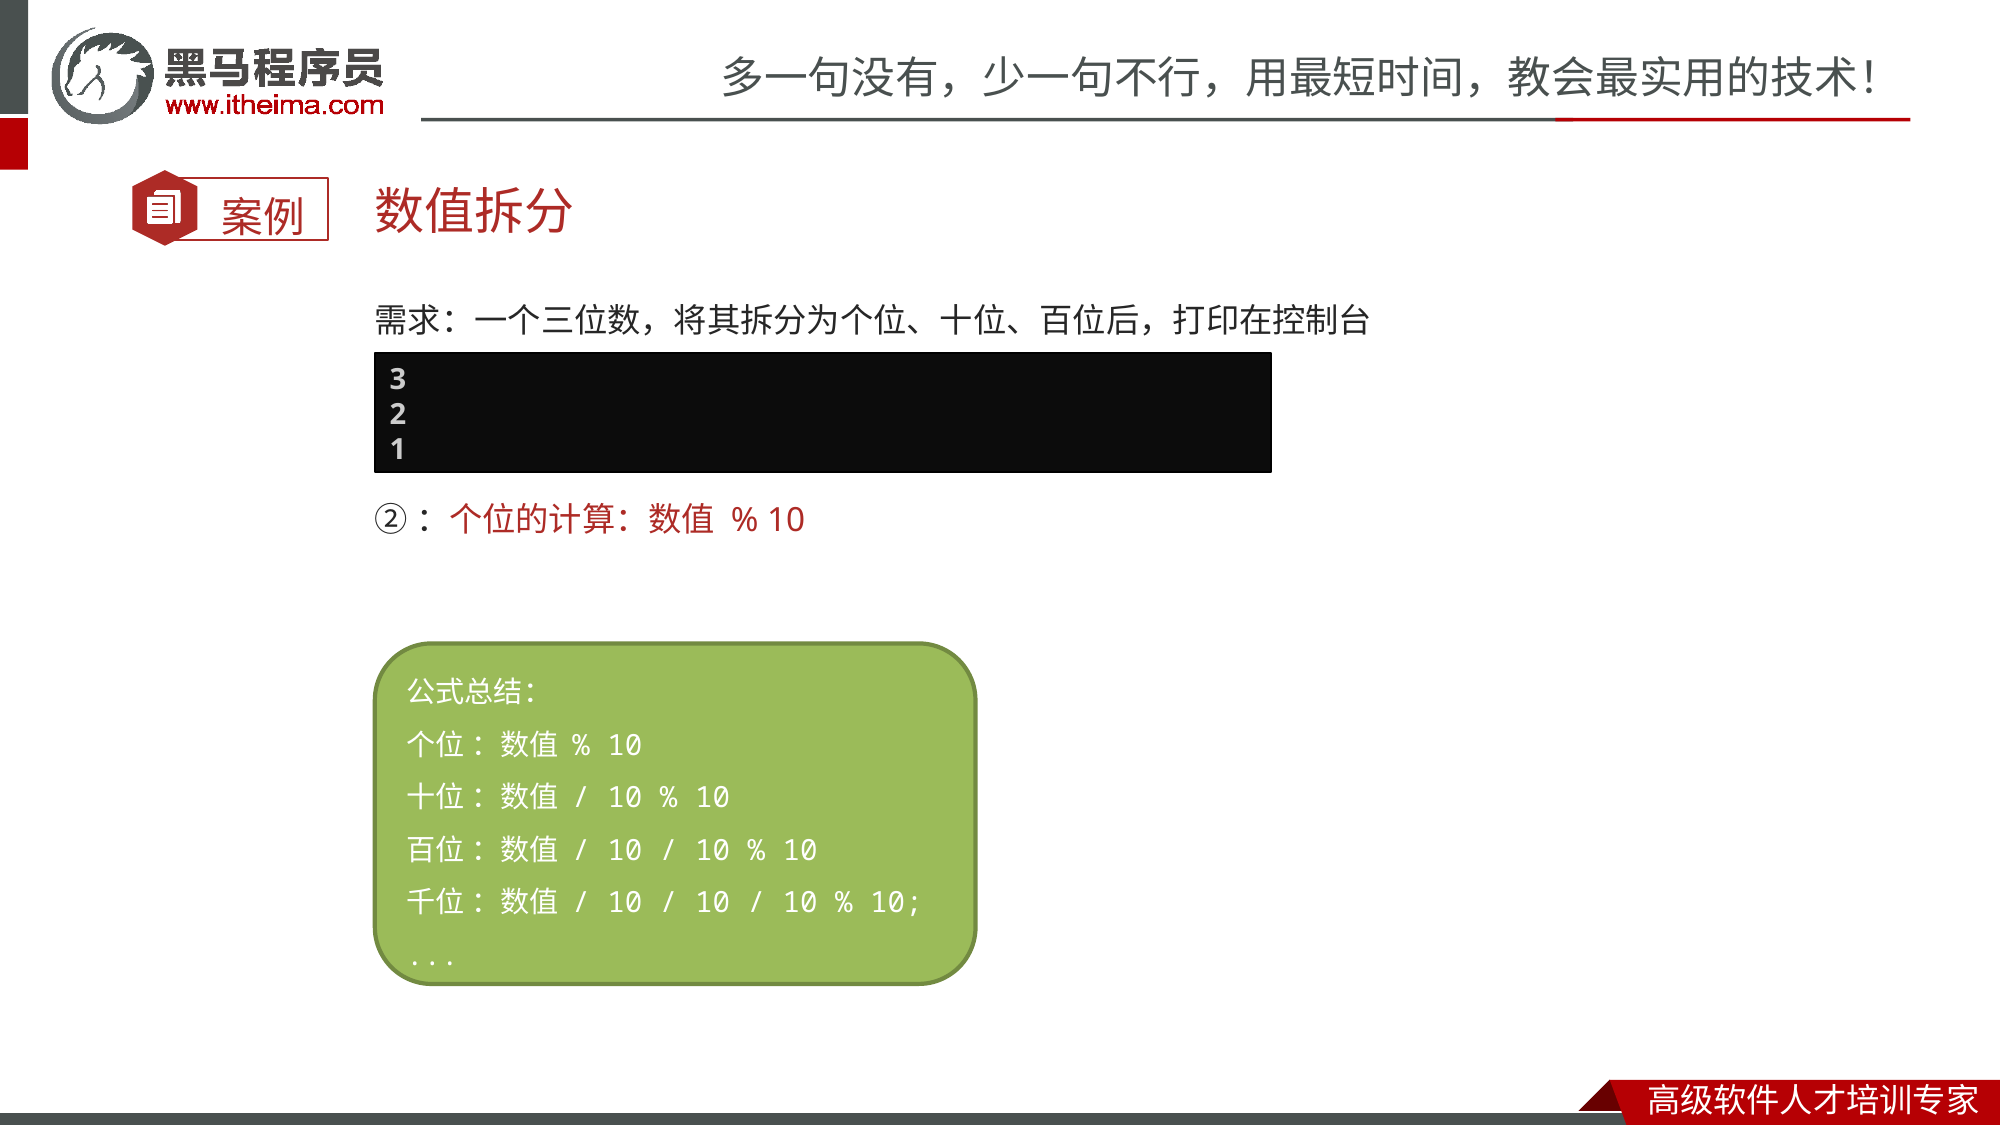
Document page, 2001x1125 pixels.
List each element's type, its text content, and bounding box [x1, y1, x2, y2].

picture [50, 26, 384, 125]
list 数值拆分 [360, 166, 1872, 252]
text_box 3 2 1 [374, 352, 1272, 473]
picture [147, 190, 181, 224]
list 需求：一个三位数，将其拆分为个位、十位、百位后，打印在控制台 分析： ①：使用 Scanner 键盘录入一个三位数 ②：个位的计算：数值 % 10 [360, 271, 1872, 964]
text_box 公式总结： 个位 ：数值 % 10 十位 ：数值 / 10 % 10 百位 ：数值 / 10 / 10 % 10 千位 ：数值 / 10 / 10 / 10 % 10; ... [372, 641, 978, 987]
